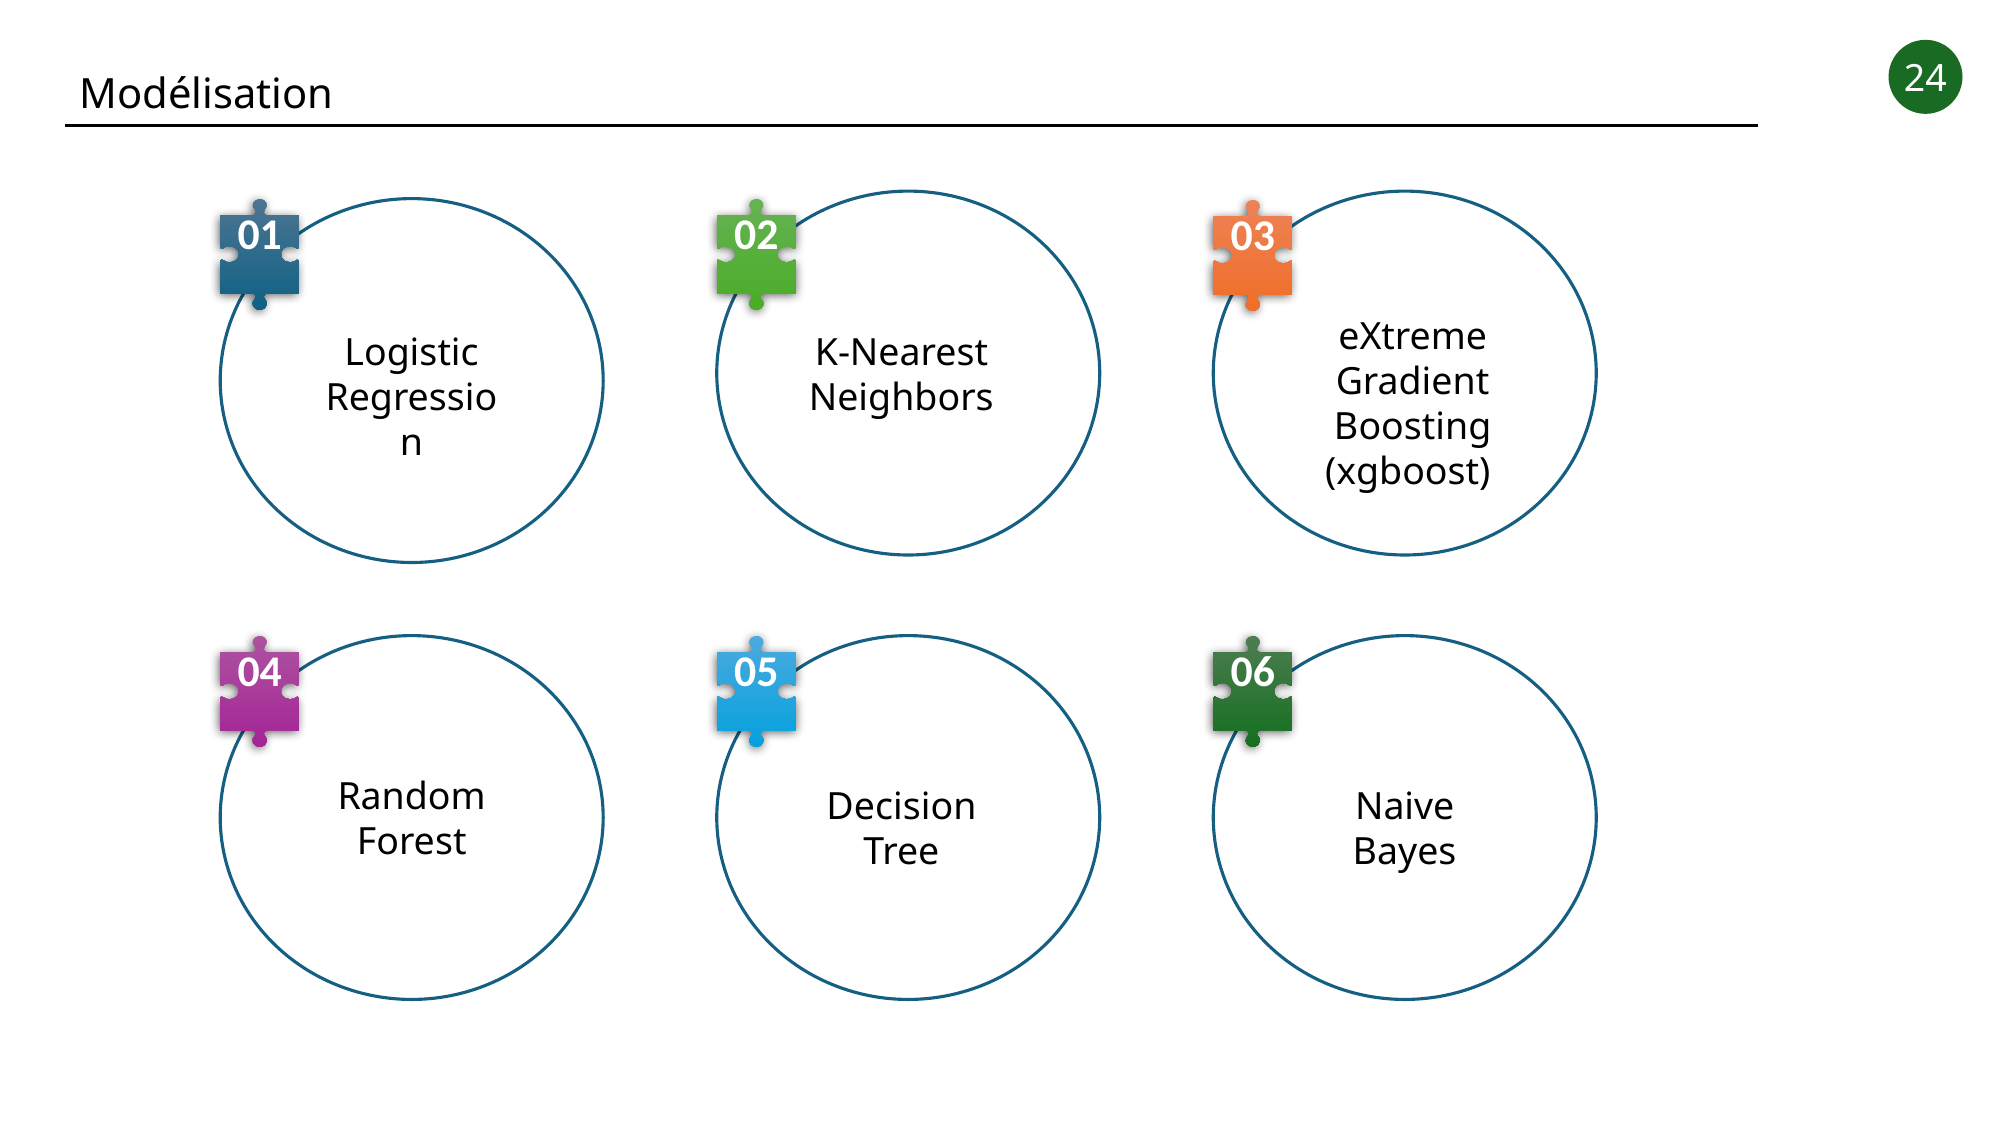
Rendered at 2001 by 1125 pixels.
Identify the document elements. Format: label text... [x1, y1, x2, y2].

text_box [1211, 634, 1598, 1002]
text_box eXtreme Gradient Boosting (xgboost) [1252, 304, 1573, 500]
text_box [1265, 500, 1545, 557]
text_box K-Nearest Neighbors [756, 320, 1047, 425]
text_box [715, 189, 1102, 557]
text_box 03 [1213, 200, 1293, 311]
text_box 01 [220, 199, 300, 310]
text_box Random Forest [304, 764, 519, 870]
text_box 02 [716, 199, 796, 310]
text_box 24 [1886, 38, 1965, 116]
text_box [715, 634, 1102, 1002]
text_box 04 [220, 636, 300, 747]
text_box [1211, 306, 1252, 486]
text_box [218, 197, 605, 565]
text_box [218, 634, 605, 1002]
text_box Naive Bayes [1297, 774, 1512, 880]
text_box 06 [1213, 636, 1293, 747]
text_box Modélisation [64, 59, 1030, 124]
text_box Decision Tree [794, 774, 1009, 880]
text_box [1294, 189, 1598, 464]
text_box 05 [716, 636, 796, 747]
text_box Logistic Regression [304, 320, 519, 471]
